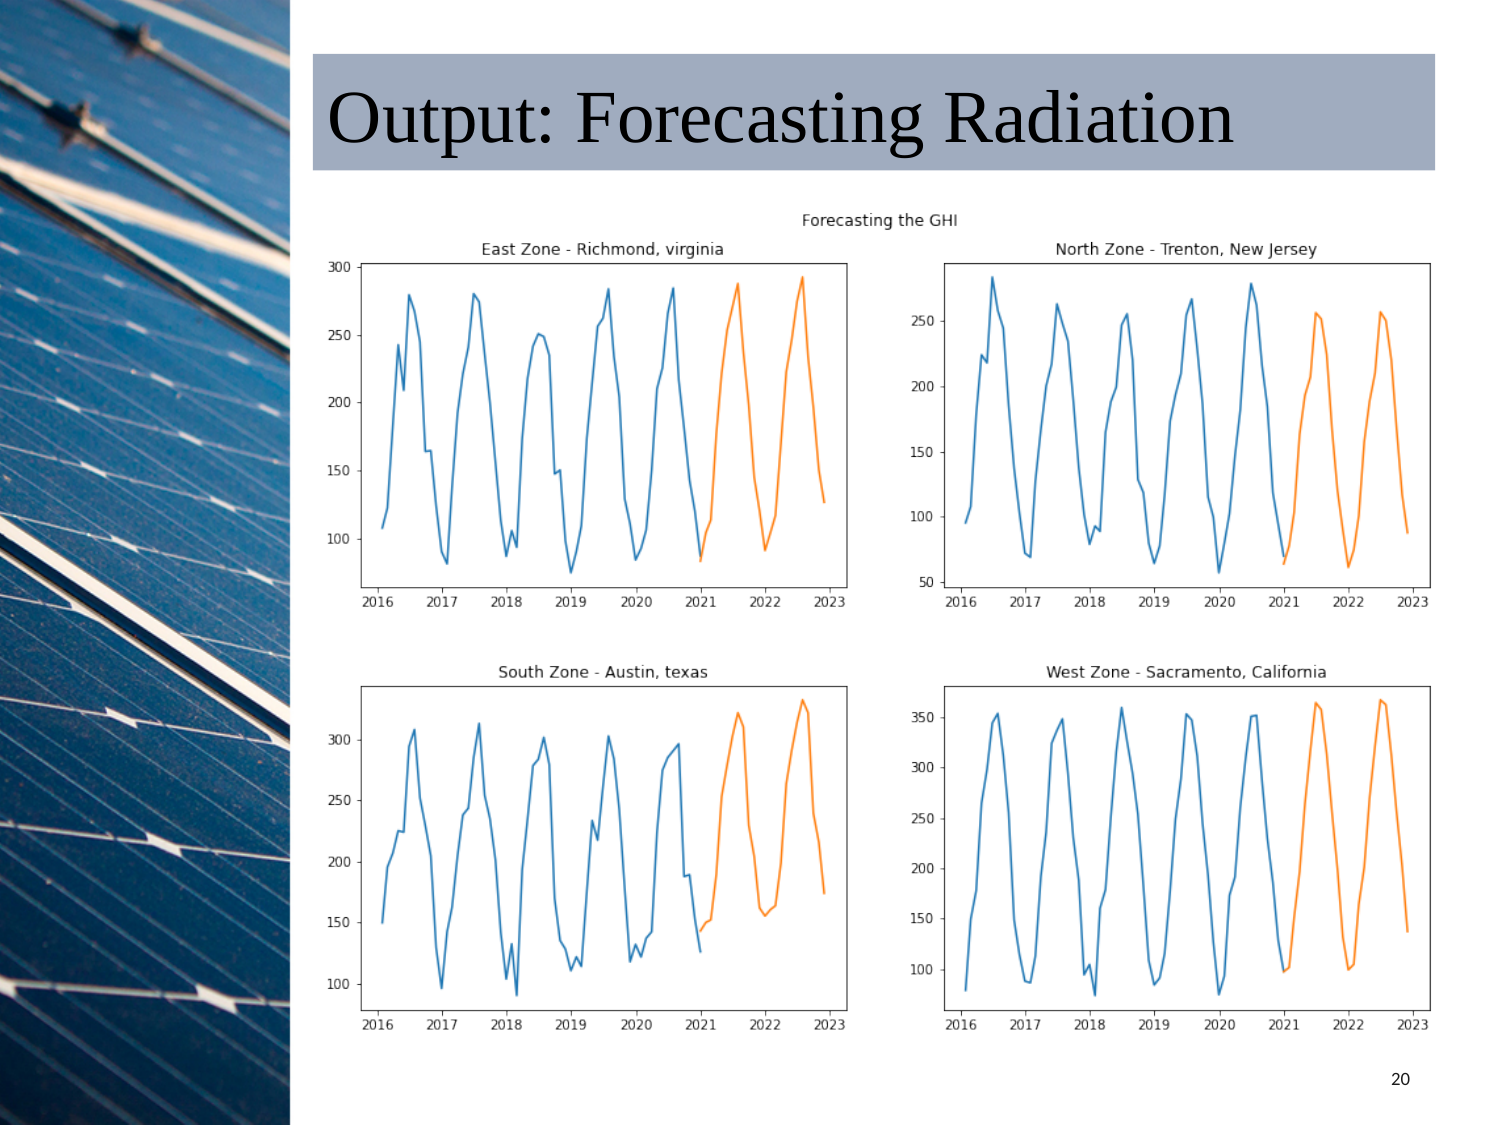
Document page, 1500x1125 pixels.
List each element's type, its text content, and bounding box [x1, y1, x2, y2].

picture [0, 0, 1500, 1125]
title Output: Forecasting Radiation [312, 53, 1436, 171]
slide_number 20 [1074, 1058, 1425, 1103]
